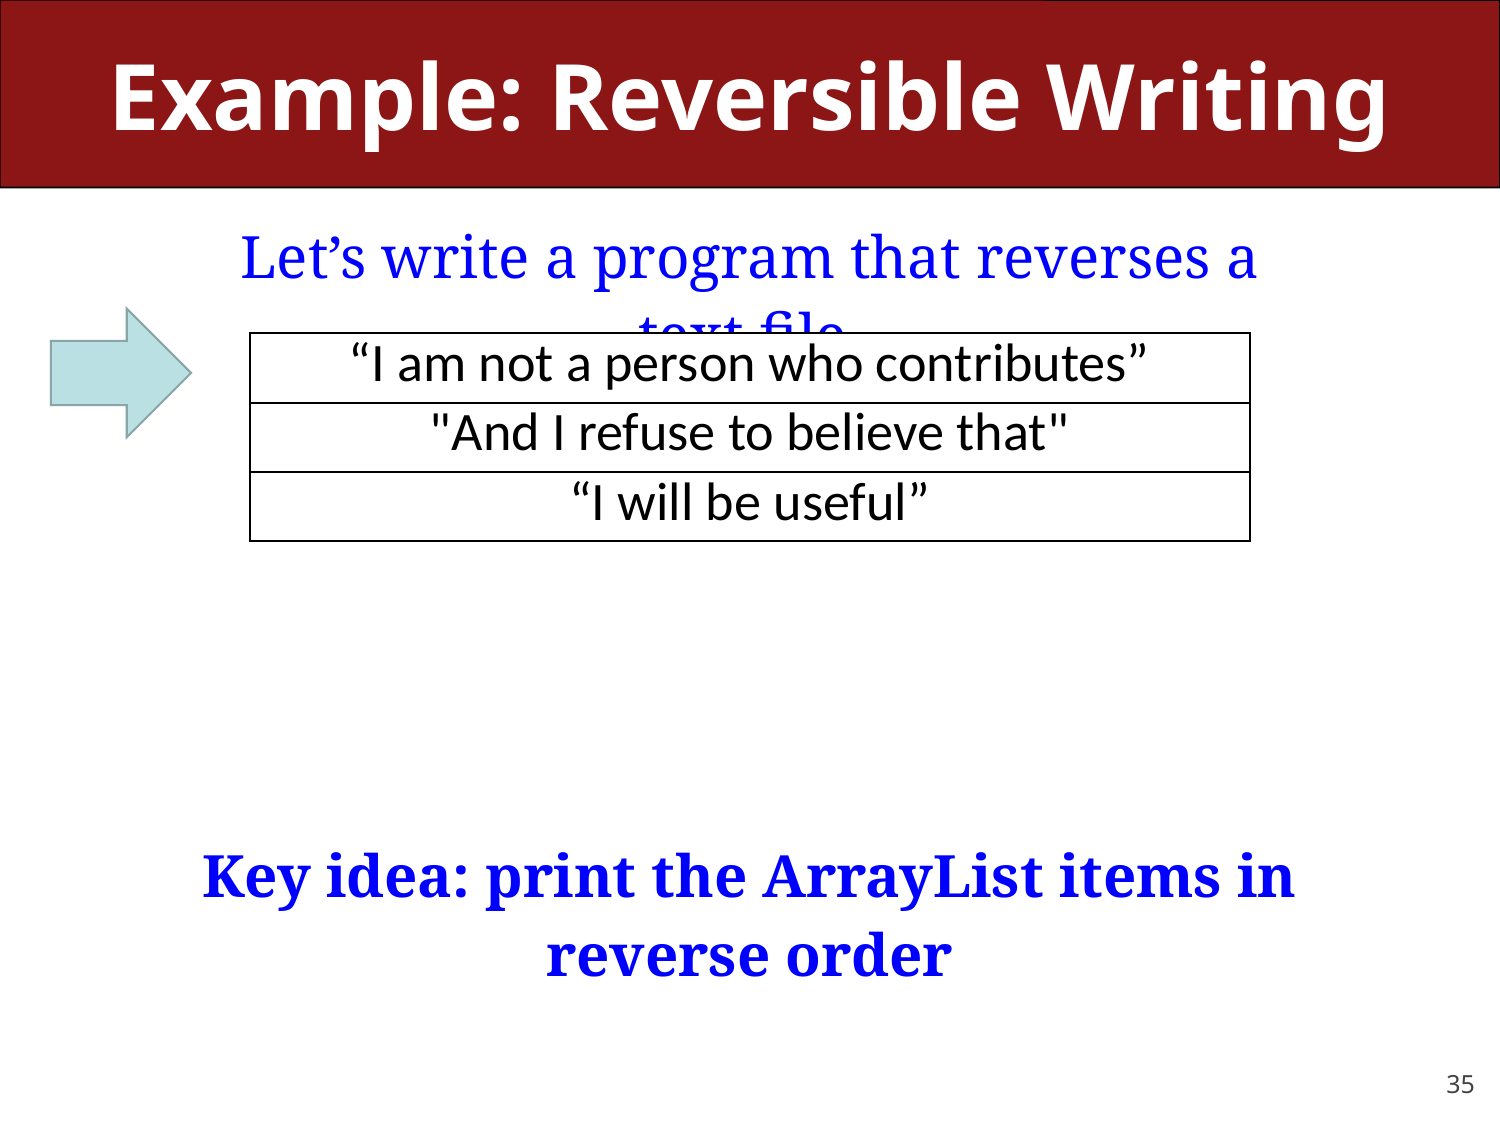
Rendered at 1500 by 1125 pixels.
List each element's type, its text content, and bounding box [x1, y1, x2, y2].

text_box [49, 306, 193, 440]
table_header “I am not a person who contributes” [251, 334, 1249, 402]
table_cell "And I refuse to believe that" [251, 404, 1249, 471]
table_cell “I will be useful” [251, 473, 1249, 540]
title Example: Reversible Writing [75, 0, 1425, 188]
text_box Let’s write a program that reverses a text file. [168, 204, 1332, 317]
text_box Key idea: print the ArrayList items in reverse order [98, 823, 1402, 937]
